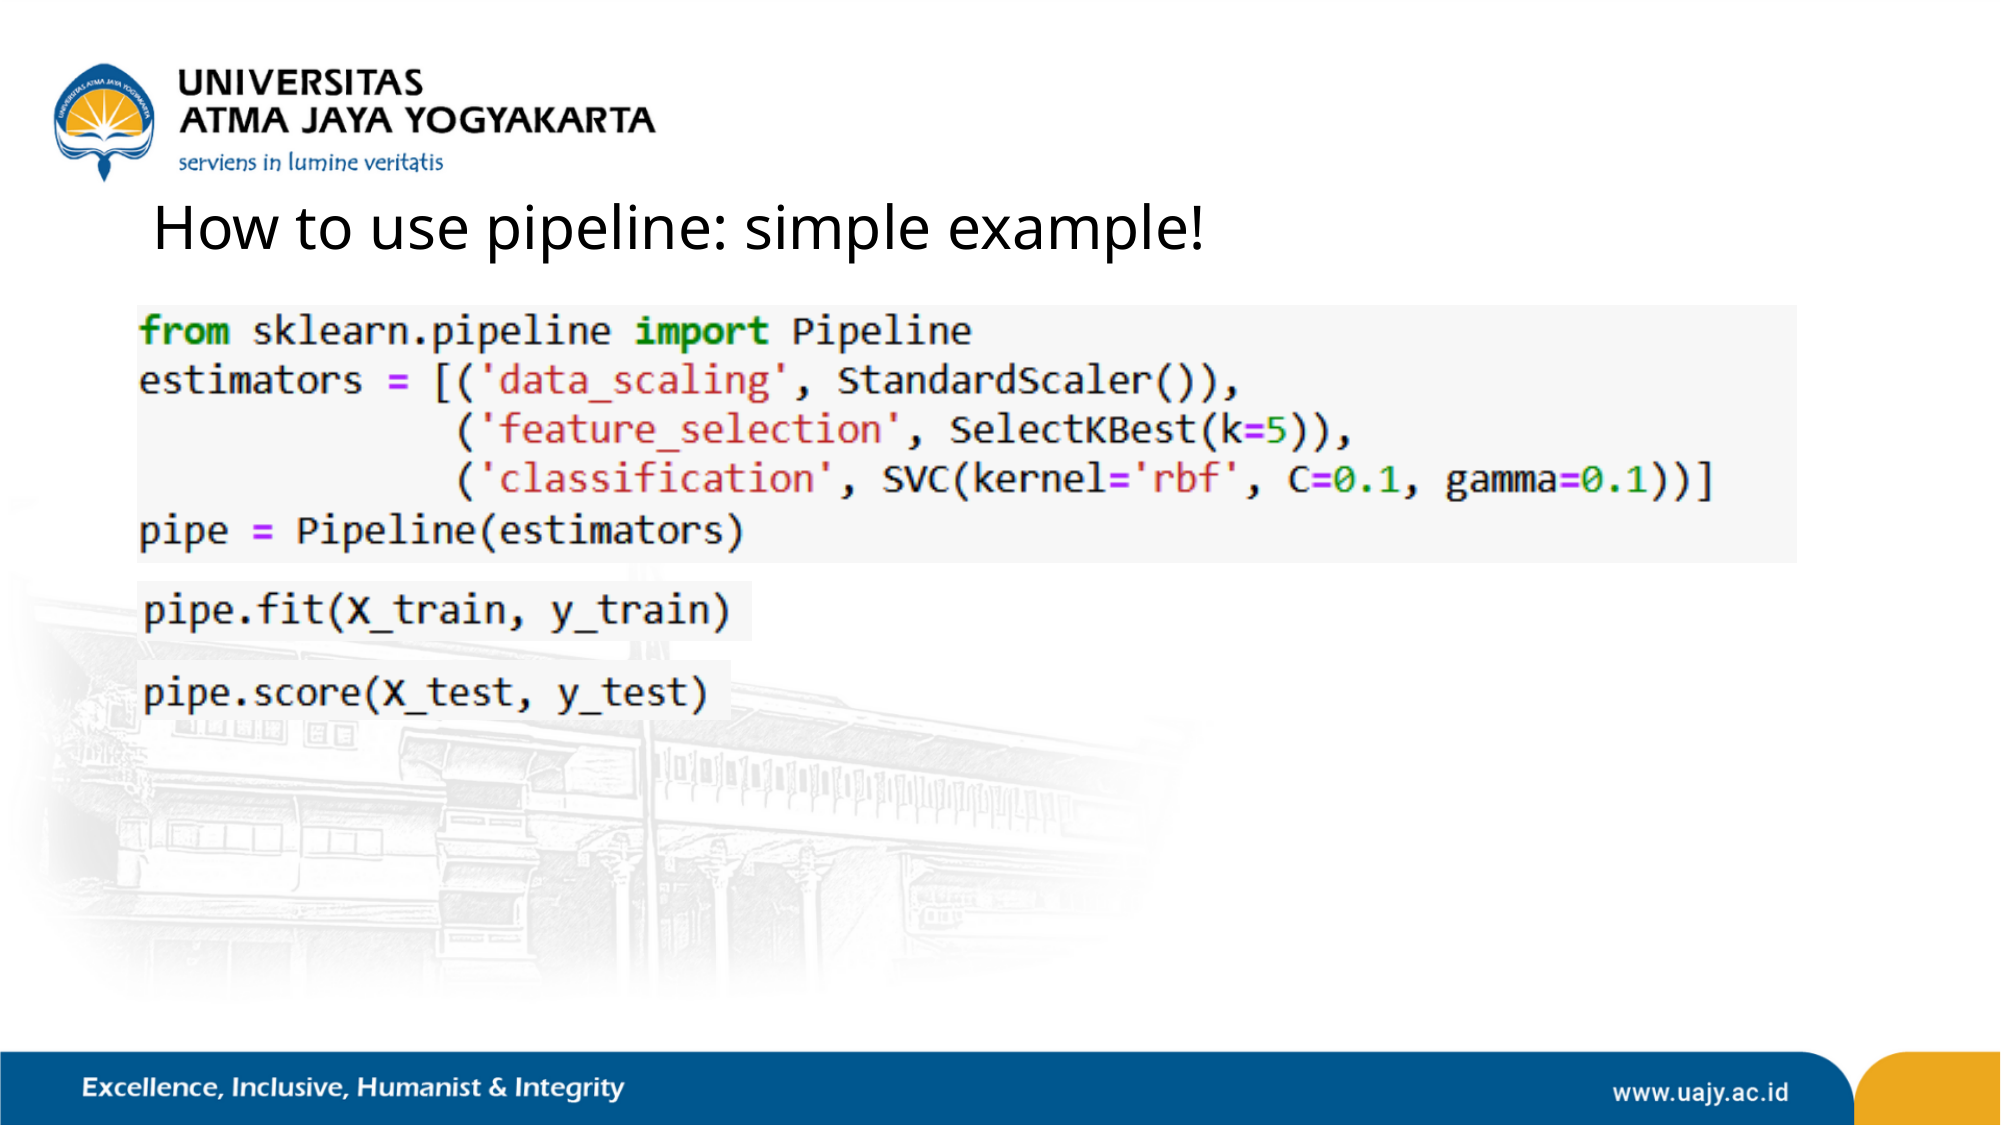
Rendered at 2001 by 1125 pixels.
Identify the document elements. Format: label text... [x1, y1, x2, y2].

title How to use pipeline: simple example! [137, 189, 1863, 271]
picture [0, 0, 2001, 1125]
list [137, 305, 1797, 563]
